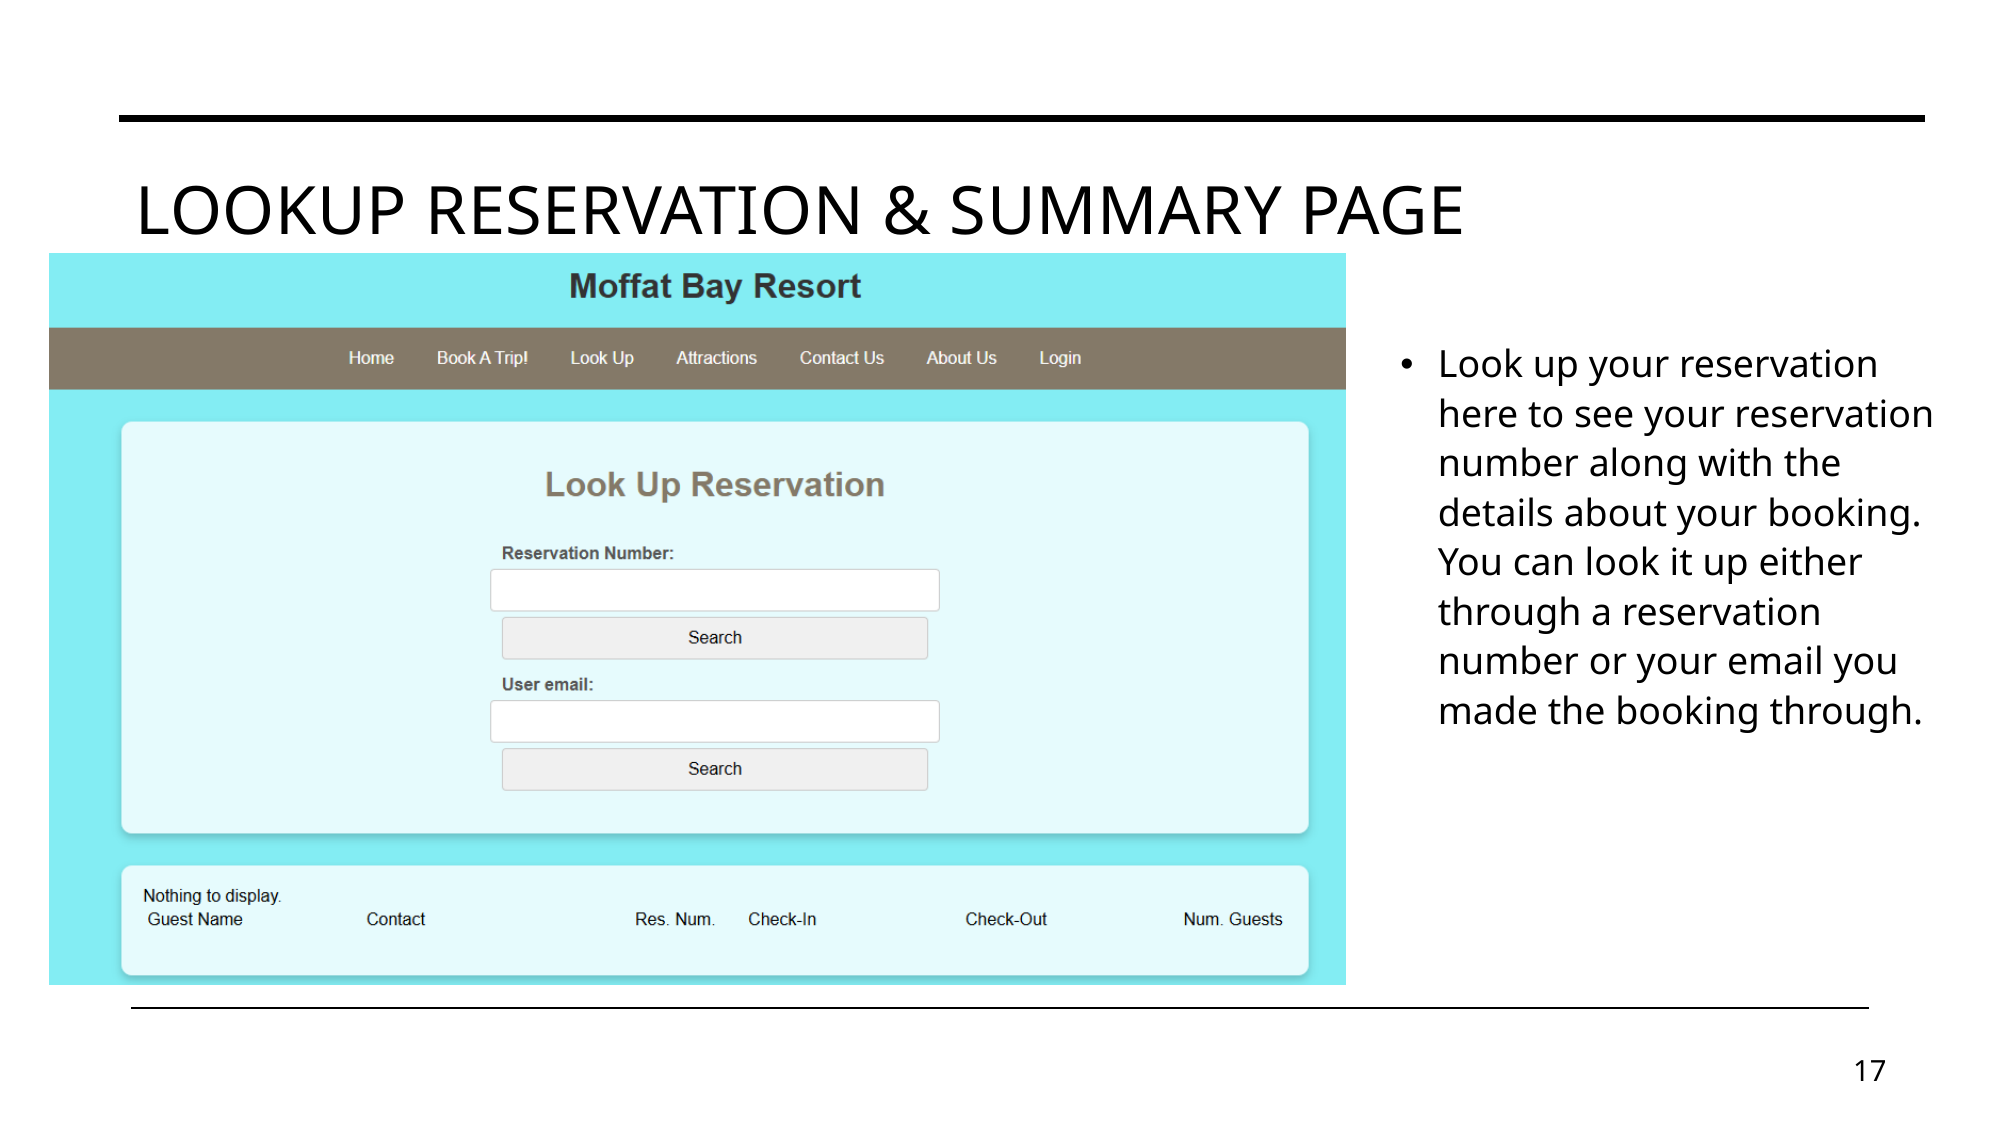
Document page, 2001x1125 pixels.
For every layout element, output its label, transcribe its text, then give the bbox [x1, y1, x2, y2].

picture [49, 253, 1346, 985]
slide_number 17 [1791, 1042, 1902, 1103]
title Lookup Reservation & summary page [120, 160, 1931, 271]
list Look up your reservation here to see your reservation number along with the details about your booking. You can look it up either through a reservation number or your email you made the booking through. [1385, 328, 1951, 927]
